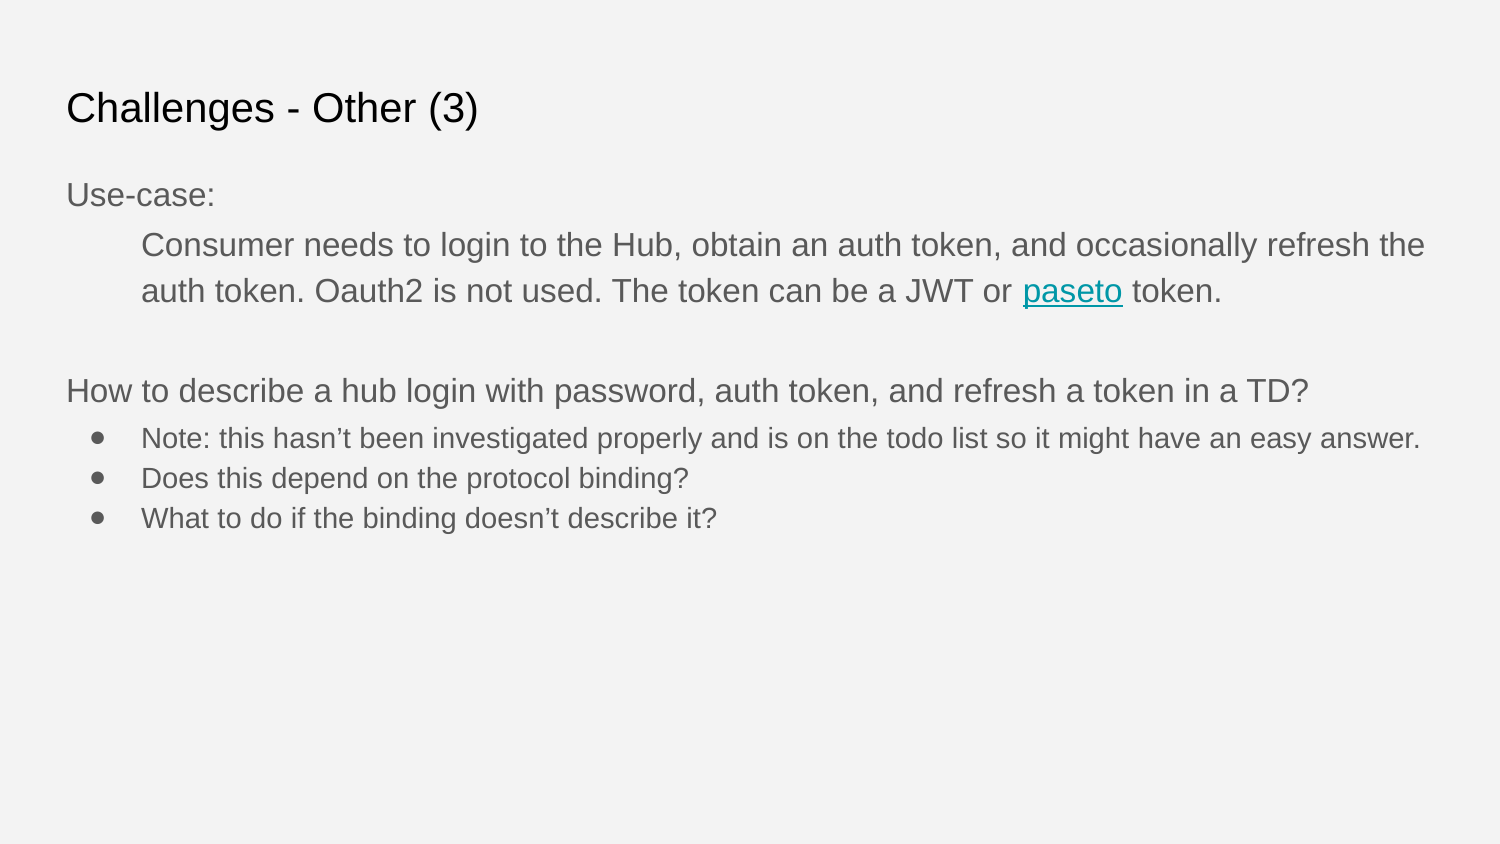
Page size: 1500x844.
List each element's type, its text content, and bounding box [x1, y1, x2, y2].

list Use-case: Consumer needs to login to the Hub, obtain an auth token, and occasionally refresh the auth token. Oauth2 is not used. The token can be a JWT or paseto token. How to describe a hub login with password, auth token, and refresh a token in a TD? Note: this hasn’t been investigated properly and is on the todo list so it might have an easy answer. Does this depend on the protocol binding? What to do if the binding doesn’t describe it? [51, 152, 1449, 798]
title Challenges - Other (3) [51, 65, 1449, 152]
